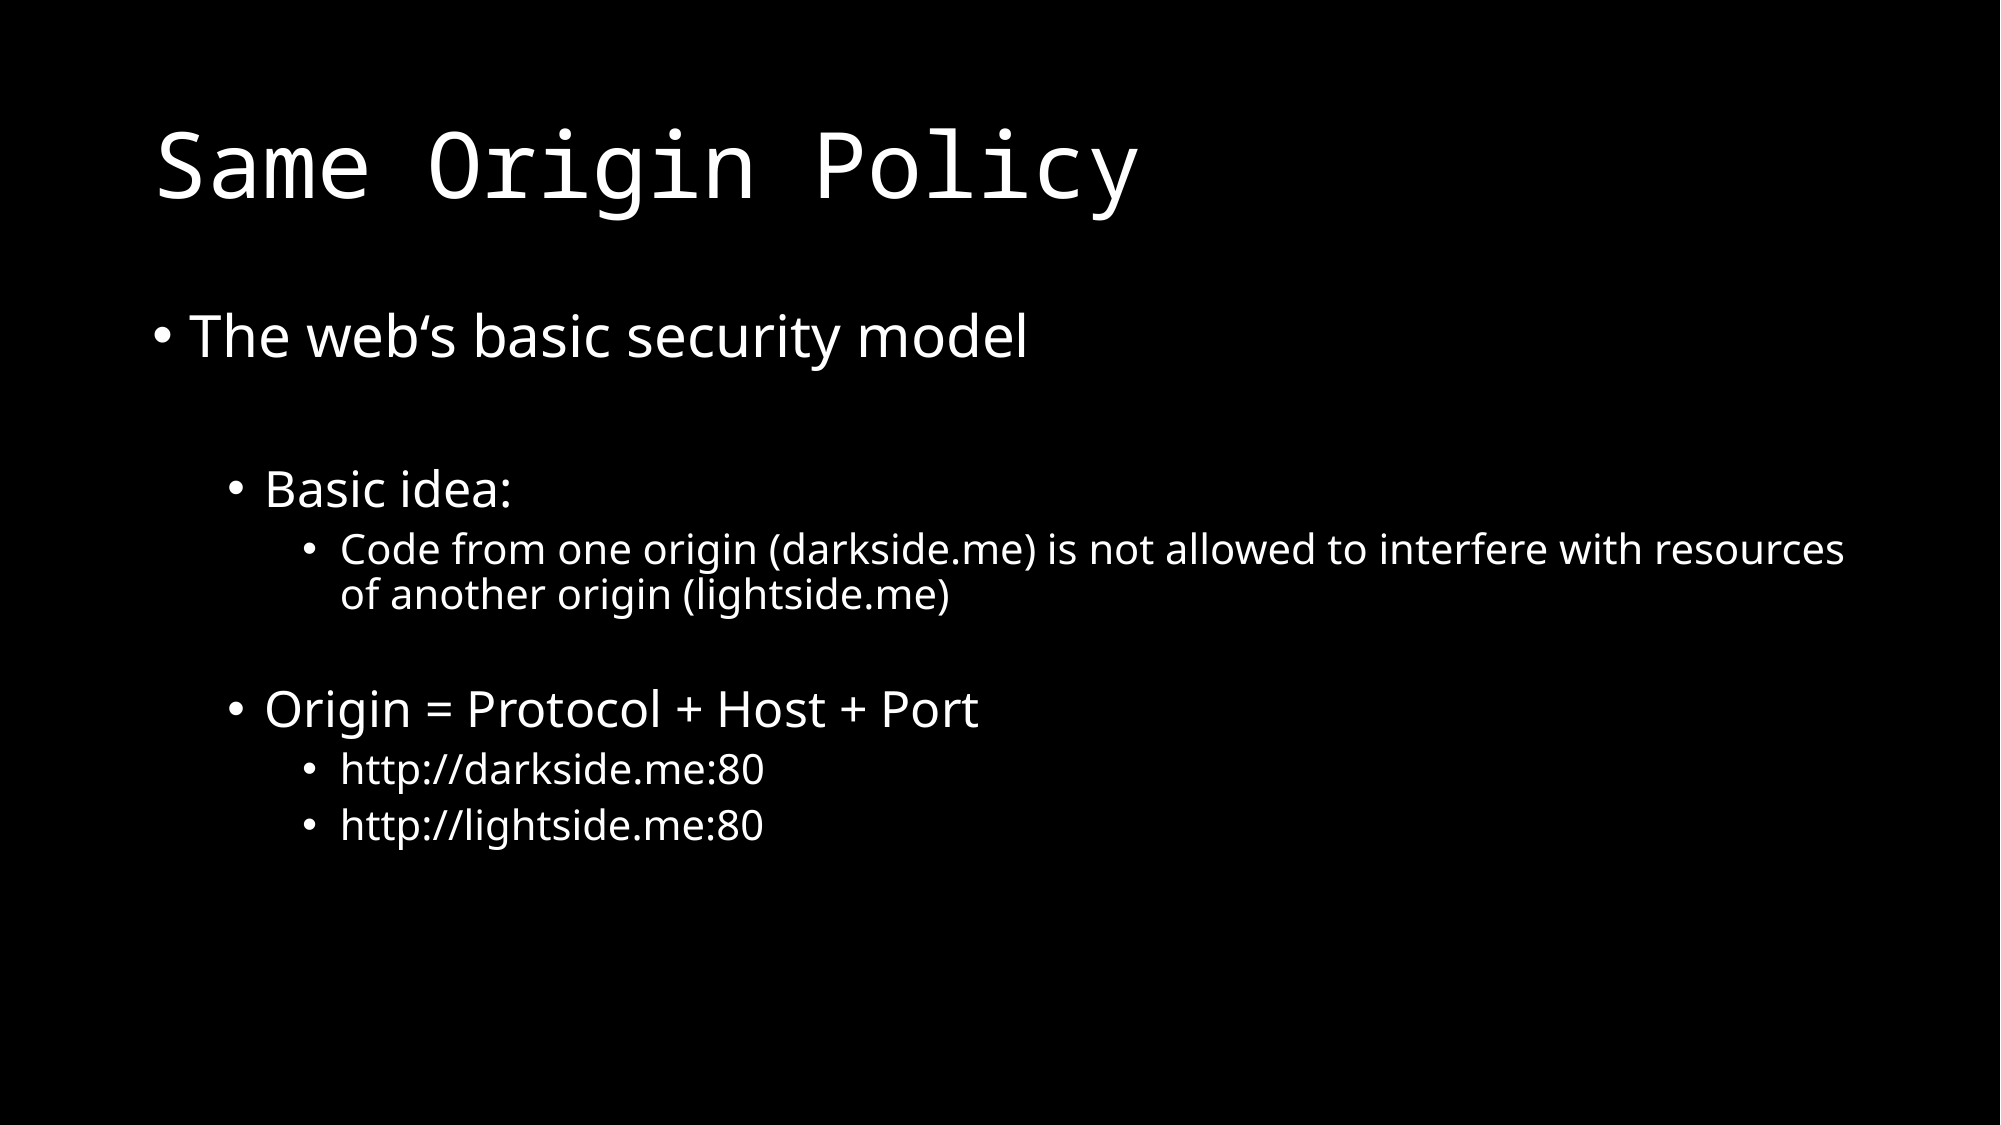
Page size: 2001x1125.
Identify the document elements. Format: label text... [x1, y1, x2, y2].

list The web‘s basic security model Basic idea: Code from one origin (darkside.me) is not allowed to interfere with resources of another origin (lightside.me) Origin = Protocol + Host + Port http://darkside.me:80 http://lightside.me:80 [137, 299, 1863, 1087]
title Same Origin Policy [137, 59, 1863, 278]
